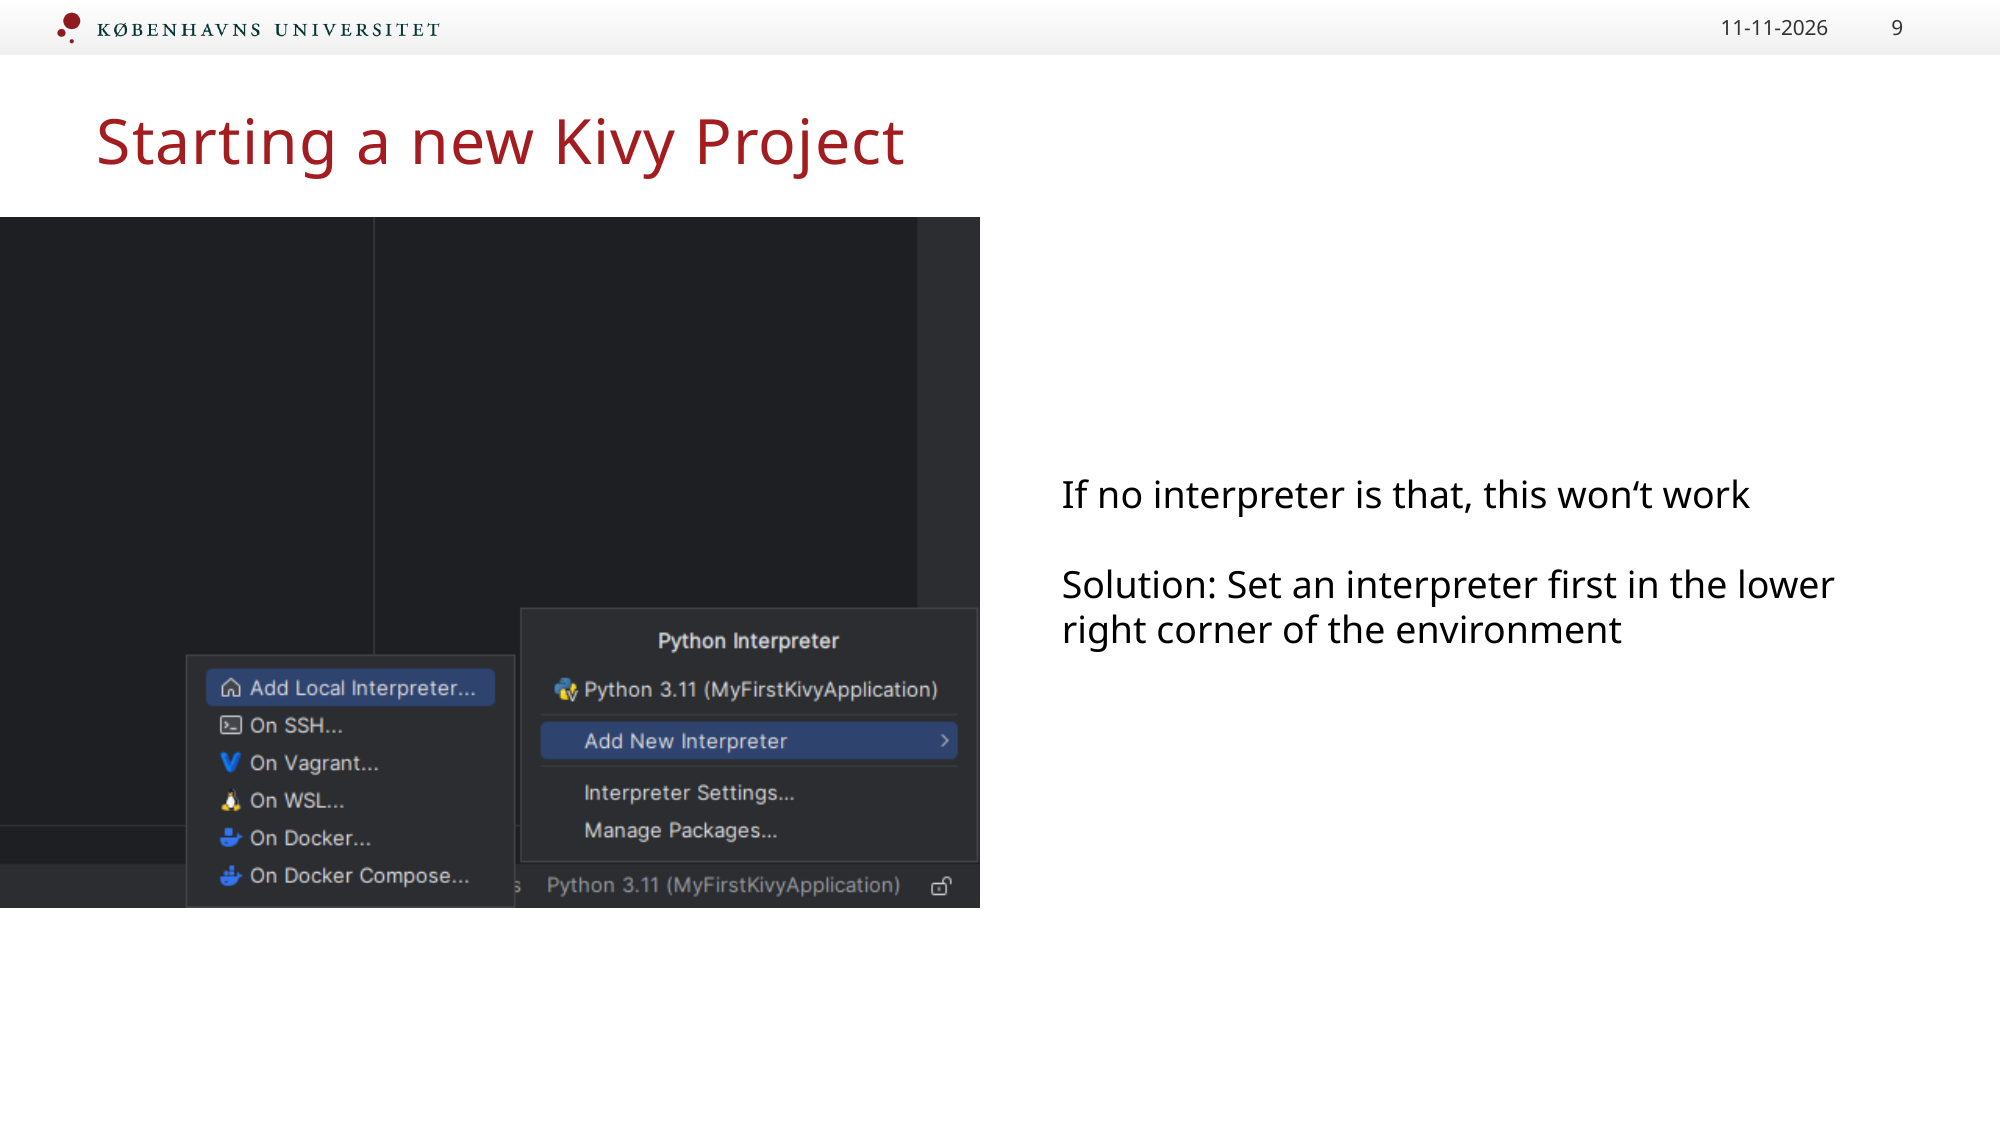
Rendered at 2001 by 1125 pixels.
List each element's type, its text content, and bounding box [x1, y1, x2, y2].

title Starting a new Kivy Project [96, 101, 1904, 244]
slide_number 9 [1840, 14, 1904, 43]
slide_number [1694, 14, 1829, 43]
text_box If no interpreter is that, this won‘t work Solution: Set an interpreter first in the lower right corner of the environment [1047, 463, 1851, 659]
picture [91, 15, 476, 42]
picture [0, 217, 980, 908]
